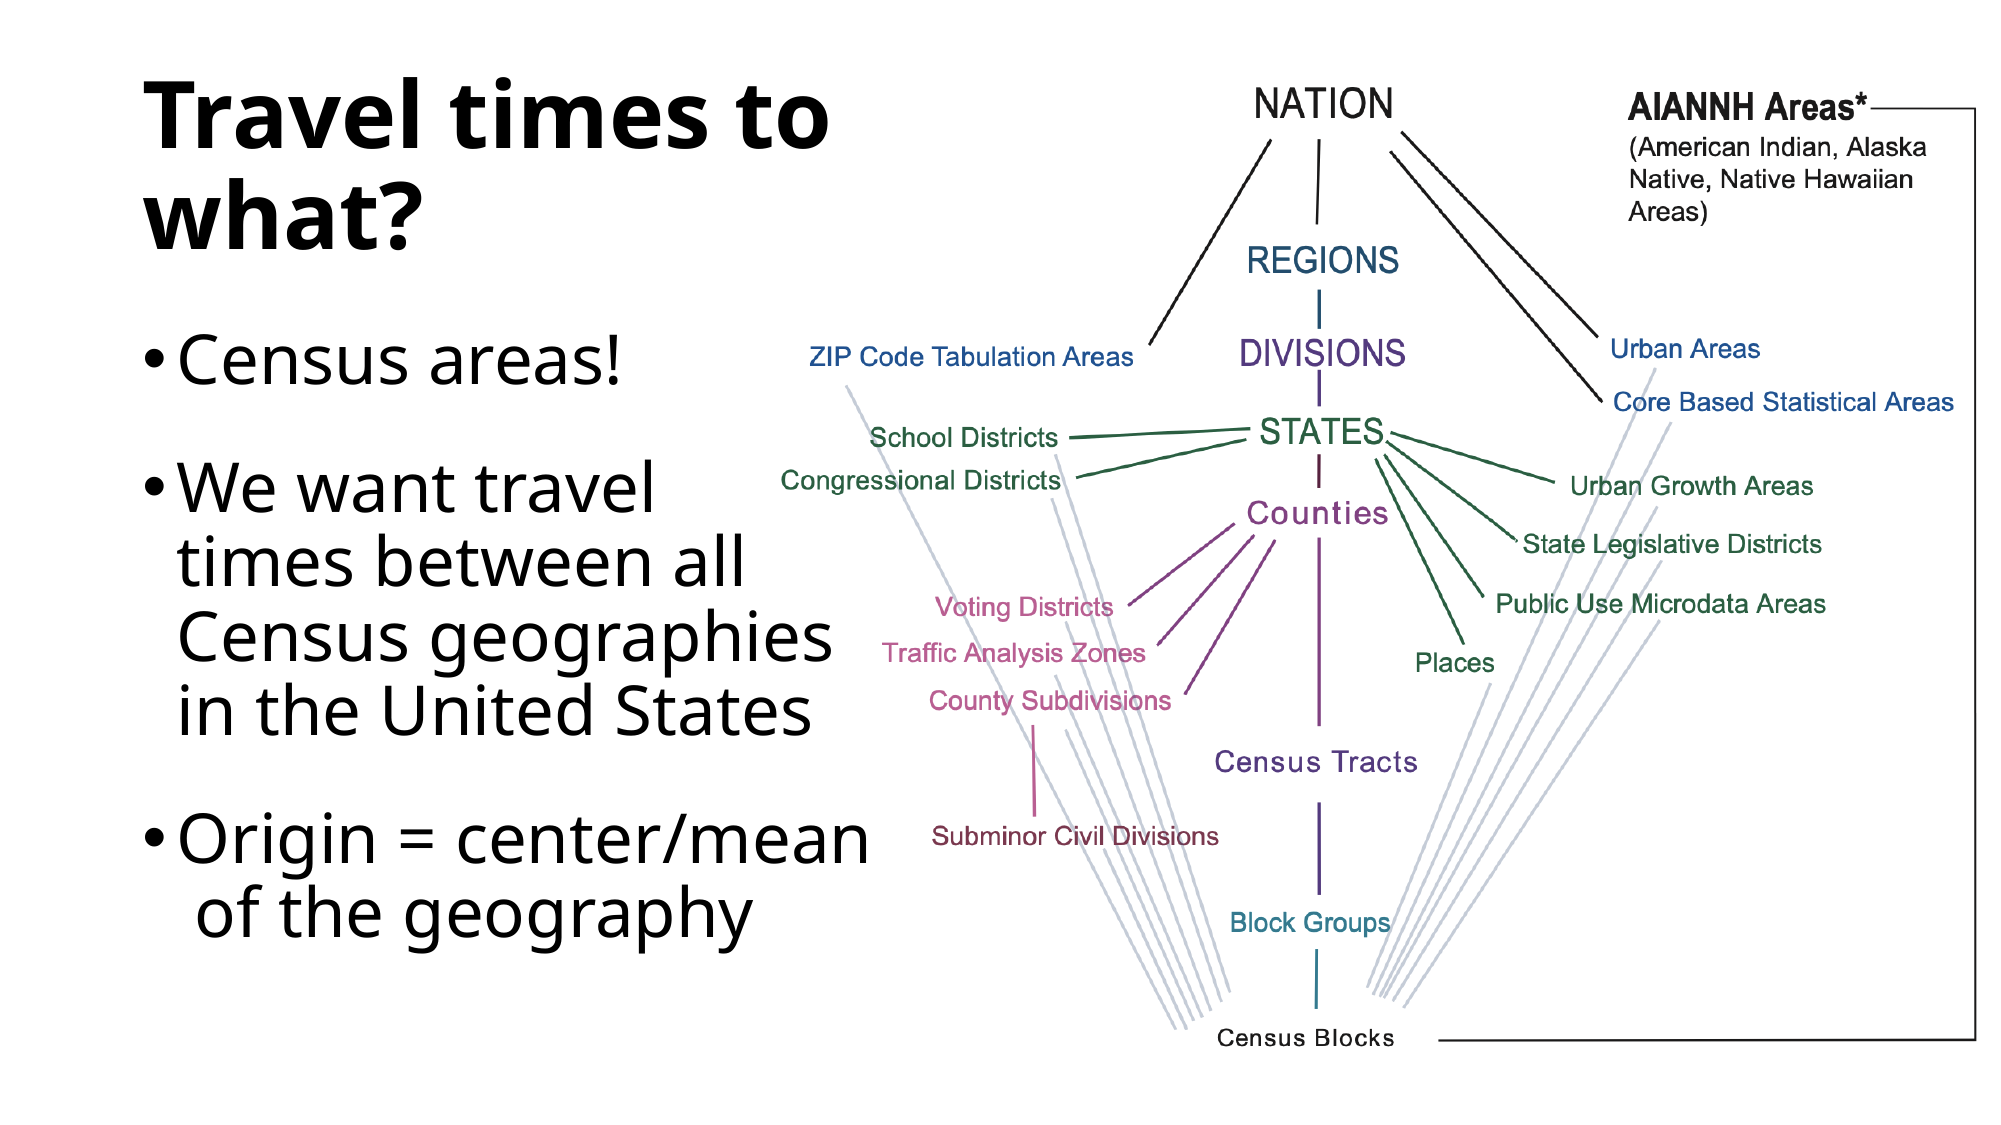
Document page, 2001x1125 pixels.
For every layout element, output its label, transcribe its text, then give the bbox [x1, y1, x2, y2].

list Census areas! We want travel times between all Census geographies in the United States Origin = center/mean of the geography [127, 317, 739, 1031]
title Travel times to what? [127, 59, 739, 278]
picture [739, 53, 2000, 1072]
